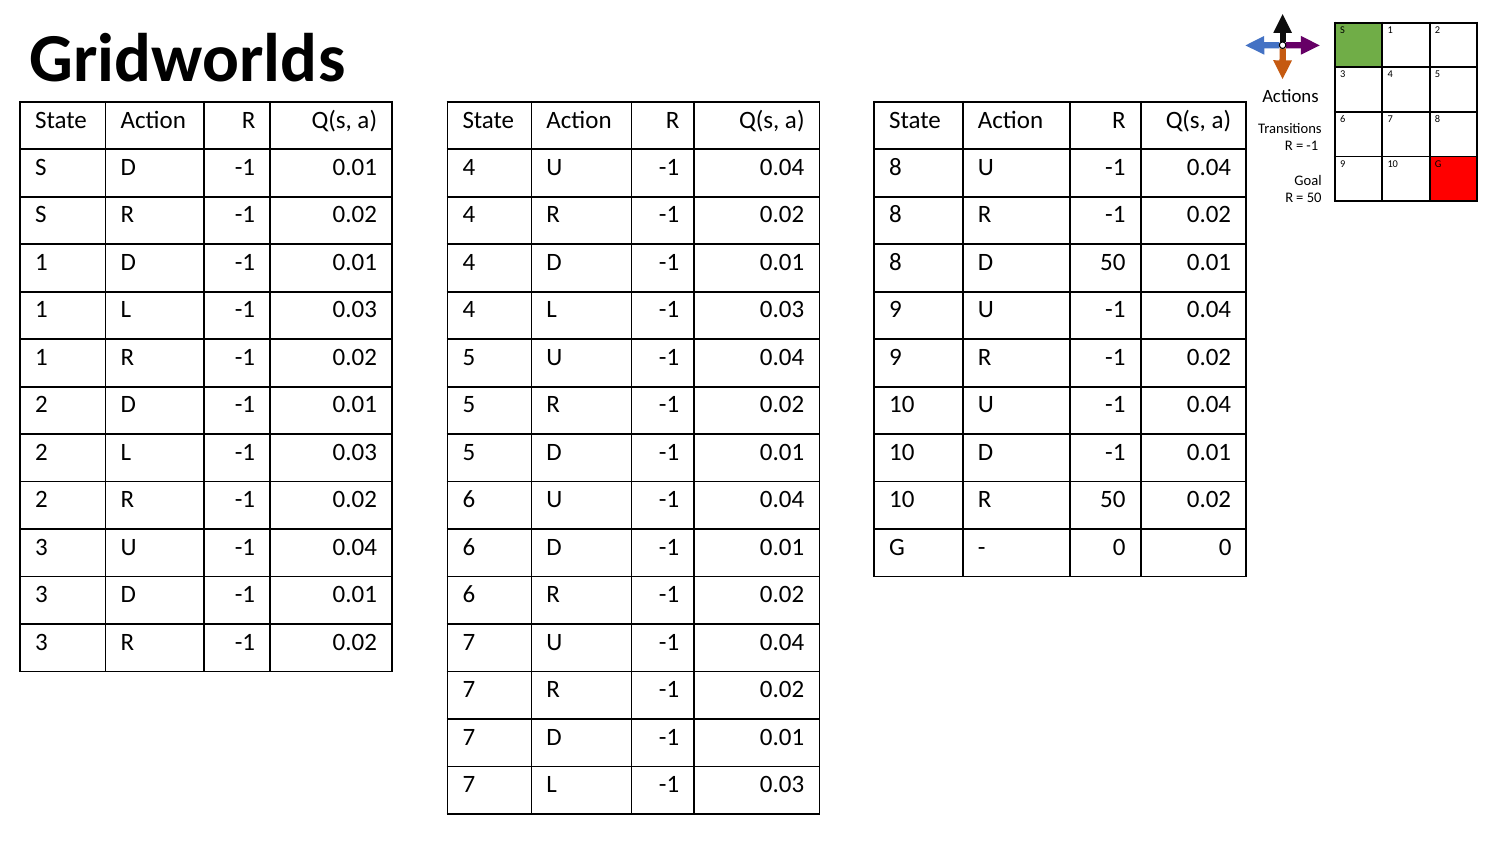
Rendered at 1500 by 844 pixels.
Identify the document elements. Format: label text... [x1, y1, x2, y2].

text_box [1245, 14, 1320, 79]
table_cell 0.04 [695, 340, 819, 386]
table_cell 0.04 [1142, 293, 1245, 338]
table_cell D [106, 245, 203, 291]
table_cell D [964, 435, 1069, 481]
table_header S [1336, 24, 1381, 66]
table_cell 0.01 [695, 245, 819, 291]
table_cell 0.03 [271, 435, 391, 481]
table_header Action [964, 103, 1069, 148]
table_cell 0.02 [695, 672, 819, 718]
table_cell 0.04 [271, 530, 391, 576]
title Gridworlds [0, 0, 1294, 119]
table_cell R [964, 198, 1069, 243]
table_cell -1 [205, 245, 269, 291]
table_cell 0.01 [271, 388, 391, 433]
table_cell 50 [1071, 482, 1140, 528]
table_header Action [106, 103, 203, 148]
table_cell S [21, 150, 105, 196]
table_cell -1 [205, 150, 269, 196]
table_cell 9 [875, 340, 962, 386]
table_cell 8 [875, 198, 962, 243]
table_cell U [964, 150, 1069, 196]
table_cell -1 [205, 293, 269, 338]
table_cell -1 [632, 577, 693, 623]
table_cell 0.04 [1142, 150, 1245, 196]
table_cell -1 [632, 672, 693, 718]
table_cell 0.03 [695, 293, 819, 338]
table_cell -1 [1071, 340, 1140, 386]
table_cell 0.04 [1142, 388, 1245, 433]
table_cell 9 [1337, 157, 1381, 200]
table_cell 3 [21, 625, 105, 671]
table_cell -1 [205, 530, 269, 576]
table_cell L [106, 435, 203, 481]
table_cell -1 [632, 530, 693, 576]
table_cell 0.01 [695, 720, 819, 766]
table_cell -1 [1071, 198, 1140, 243]
table_cell R [532, 672, 631, 718]
table_cell -1 [205, 577, 269, 623]
table_cell U [532, 482, 631, 528]
table_header R [632, 103, 693, 148]
table_cell 6 [448, 577, 531, 623]
table_cell U [964, 293, 1069, 338]
table_cell -1 [1071, 435, 1140, 481]
table_cell 7 [448, 767, 531, 813]
table_cell 7 [448, 720, 531, 766]
table_cell -1 [205, 625, 269, 671]
table_cell 0 [1142, 530, 1245, 576]
table_cell D [106, 388, 203, 433]
table_cell 0.01 [695, 530, 819, 576]
table_cell 50 [1071, 245, 1140, 291]
text_box Actions [1247, 76, 1334, 115]
table_header Action [532, 103, 631, 148]
table_cell U [532, 150, 631, 196]
table_cell 1 [21, 340, 105, 386]
table_cell -1 [205, 388, 269, 433]
table_cell D [964, 245, 1069, 291]
table_cell -1 [632, 340, 693, 386]
table_header Q(s, a) [695, 103, 819, 148]
table_cell G [875, 530, 962, 576]
table_cell 0.01 [1142, 435, 1245, 481]
table_cell D [106, 150, 203, 196]
table_cell -1 [632, 435, 693, 481]
table_cell 3 [21, 530, 105, 576]
table_cell 0.02 [271, 340, 391, 386]
table_header R [205, 103, 269, 148]
table_header State [448, 103, 531, 148]
table_cell R [964, 482, 1069, 528]
table_cell 5 [1431, 68, 1476, 111]
table_cell 4 [448, 245, 531, 291]
table_cell -1 [1071, 293, 1140, 338]
table_cell 1 [21, 293, 105, 338]
table_header State [21, 103, 105, 148]
table_cell -1 [205, 482, 269, 528]
table_header Q(s, a) [271, 103, 391, 148]
table_cell 2 [21, 435, 105, 481]
table_cell -1 [632, 293, 693, 338]
table_cell 4 [1383, 68, 1429, 111]
table_cell 8 [875, 150, 962, 196]
table_cell 8 [875, 245, 962, 291]
table_cell 4 [448, 198, 531, 243]
table_cell R [106, 625, 203, 671]
table_cell 4 [448, 293, 531, 338]
table_cell -1 [1071, 388, 1140, 433]
table_cell L [106, 293, 203, 338]
table_cell -1 [632, 767, 693, 813]
table_cell R [532, 577, 631, 623]
table_cell 5 [448, 435, 531, 481]
table_cell 0.02 [1142, 198, 1245, 243]
table_cell -1 [632, 482, 693, 528]
table_cell 0.03 [695, 767, 819, 813]
table_cell R [106, 482, 203, 528]
table_cell 3 [21, 577, 105, 623]
table_cell -1 [632, 150, 693, 196]
table_cell 5 [448, 340, 531, 386]
table_cell 0.01 [695, 435, 819, 481]
table_cell - [964, 530, 1069, 576]
table_cell D [532, 245, 631, 291]
table_cell -1 [632, 625, 693, 671]
table_cell 0.02 [1142, 340, 1245, 386]
table_cell 0.02 [271, 625, 391, 671]
table_cell D [106, 577, 203, 623]
table_cell 7 [448, 672, 531, 718]
text_box Transitions R = -1 Goal R = 50 [1247, 111, 1337, 214]
table_cell U [964, 388, 1069, 433]
table_cell -1 [205, 340, 269, 386]
table_cell -1 [205, 198, 269, 243]
table_cell D [532, 435, 631, 481]
table_cell 6 [448, 482, 531, 528]
table_cell U [106, 530, 203, 576]
table_cell -1 [205, 435, 269, 481]
table_cell R [964, 340, 1069, 386]
table_cell 3 [1336, 68, 1381, 111]
table_cell 0.02 [271, 482, 391, 528]
table_cell 0.04 [695, 625, 819, 671]
table_header Q(s, a) [1142, 103, 1245, 148]
table_cell 0.01 [271, 577, 391, 623]
table_cell 6 [448, 530, 531, 576]
table_cell 10 [875, 435, 962, 481]
table_cell -1 [1071, 150, 1140, 196]
table_header 2 [1431, 24, 1476, 66]
table_cell 7 [448, 625, 531, 671]
table_cell 5 [448, 388, 531, 433]
table_cell 1 [21, 245, 105, 291]
table_cell 6 [1337, 113, 1381, 156]
table_cell R [106, 198, 203, 243]
table_cell -1 [632, 388, 693, 433]
table_cell 0.04 [695, 482, 819, 528]
table_cell 0.02 [1142, 482, 1245, 528]
table_cell 0.02 [695, 388, 819, 433]
table_cell 8 [1431, 113, 1476, 156]
table_cell R [532, 388, 631, 433]
table_cell 10 [1383, 157, 1429, 200]
table_cell 9 [875, 293, 962, 338]
table_cell 0.01 [271, 150, 391, 196]
table_cell L [532, 293, 631, 338]
table_cell -1 [632, 720, 693, 766]
table_cell 0 [1071, 530, 1140, 576]
table_cell 0.01 [1142, 245, 1245, 291]
table_cell 2 [21, 482, 105, 528]
table_cell R [532, 198, 631, 243]
table_cell 10 [875, 482, 962, 528]
table_cell D [532, 720, 631, 766]
table_cell G [1431, 157, 1476, 200]
table_cell 0.02 [271, 198, 391, 243]
table_cell 2 [21, 388, 105, 433]
table_cell 0.02 [695, 198, 819, 243]
table_cell L [532, 767, 631, 813]
table_cell 10 [875, 388, 962, 433]
table_cell 0.01 [271, 245, 391, 291]
table_cell S [21, 198, 105, 243]
table_header R [1071, 103, 1140, 148]
table_header 1 [1383, 24, 1429, 66]
table_cell -1 [632, 245, 693, 291]
table_cell U [532, 625, 631, 671]
table_cell 0.03 [271, 293, 391, 338]
table_cell U [532, 340, 631, 386]
table_cell 0.02 [695, 577, 819, 623]
table_cell 0.04 [695, 150, 819, 196]
table_cell -1 [632, 198, 693, 243]
table_cell 4 [448, 150, 531, 196]
table_cell D [532, 530, 631, 576]
table_cell R [106, 340, 203, 386]
table_header State [875, 103, 962, 148]
table_cell 7 [1383, 113, 1429, 156]
